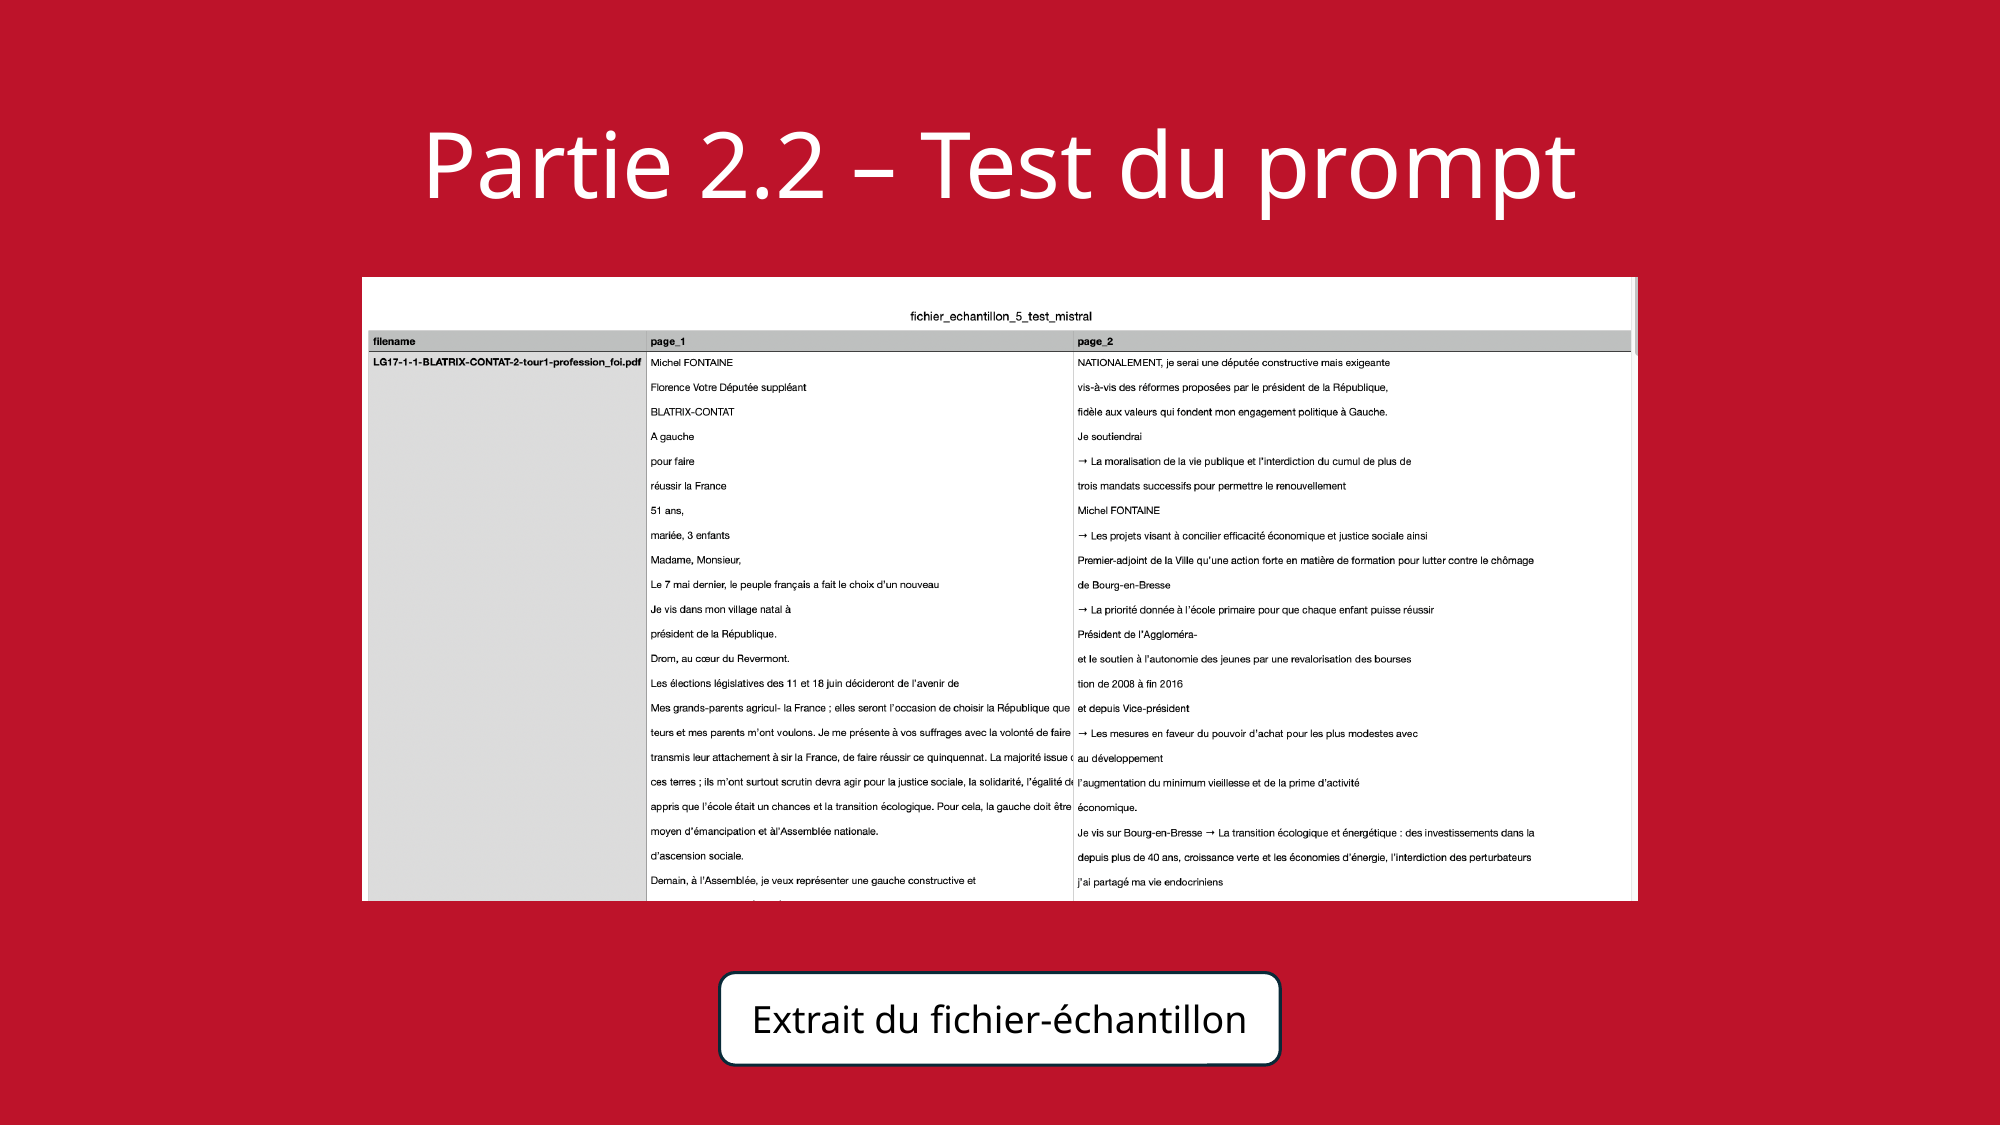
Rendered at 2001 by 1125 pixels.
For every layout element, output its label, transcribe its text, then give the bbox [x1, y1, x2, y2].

picture [361, 276, 1638, 901]
text_box Extrait du fichier-échantillon [718, 971, 1282, 1067]
title Partie 2.2 – Test du prompt [137, 59, 1863, 278]
